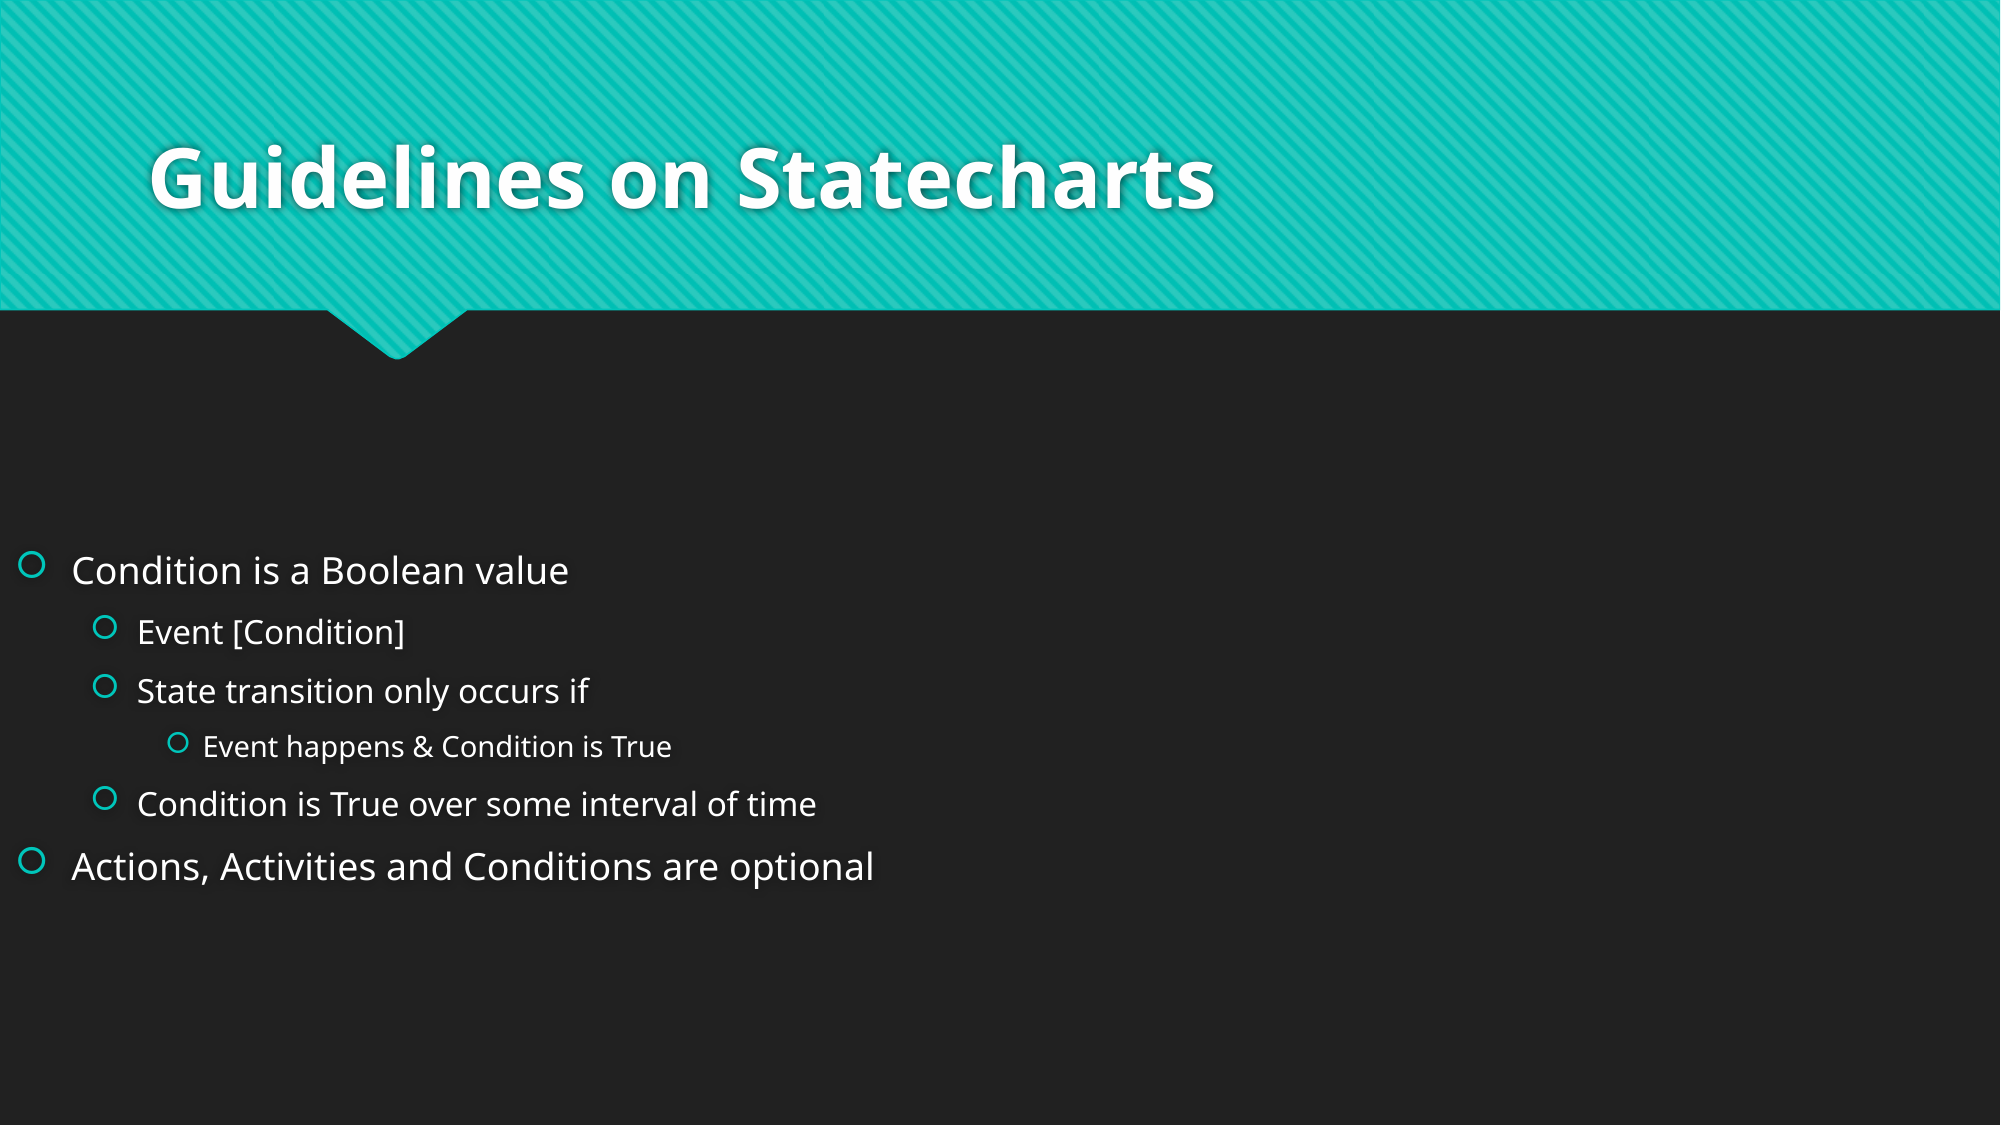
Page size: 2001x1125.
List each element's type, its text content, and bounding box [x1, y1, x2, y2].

text_box Condition is a Boolean value Event [Condition] State transition only occurs if Event happens & Condition is True Condition is True over some interval of time Actions, Activities and Conditions are optional [0, 309, 2000, 1125]
title Guidelines on Statecharts [132, 73, 1868, 233]
